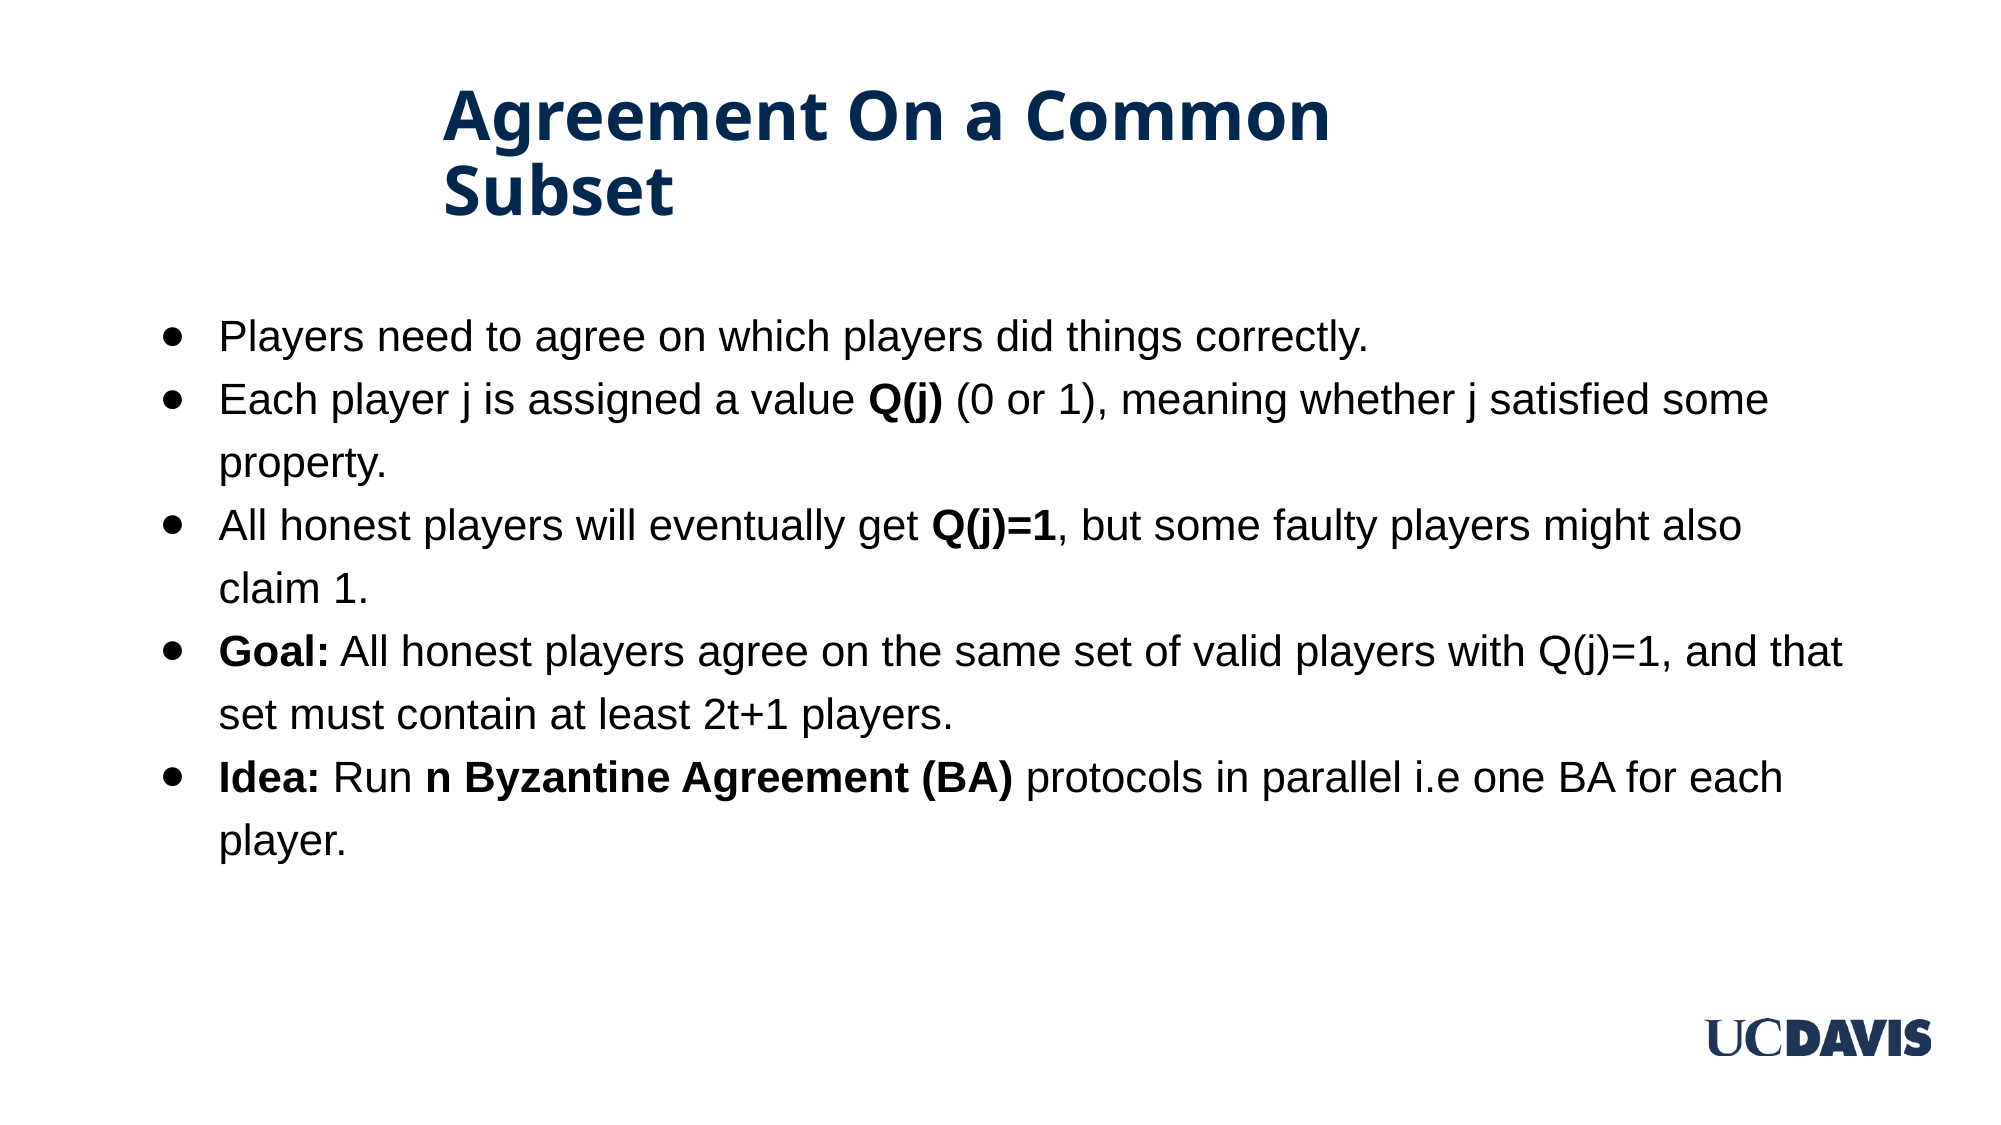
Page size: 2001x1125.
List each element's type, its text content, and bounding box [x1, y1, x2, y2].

list Players need to agree on which players did things correctly. Each player j is assigned a value Q(j) (0 or 1), meaning whether j satisfied some property. All honest players will eventually get Q(j)=1, but some faulty players might also claim 1. Goal: All honest players agree on the same set of valid players with Q(j)=1, and that set must contain at least 2t+1 players. Idea: Run n Byzantine Agreement (BA) protocols in parallel i.e one BA for each player. [128, 237, 1872, 942]
picture [1704, 1018, 1931, 1056]
title Agreement On a Common Subset [428, 133, 1572, 237]
